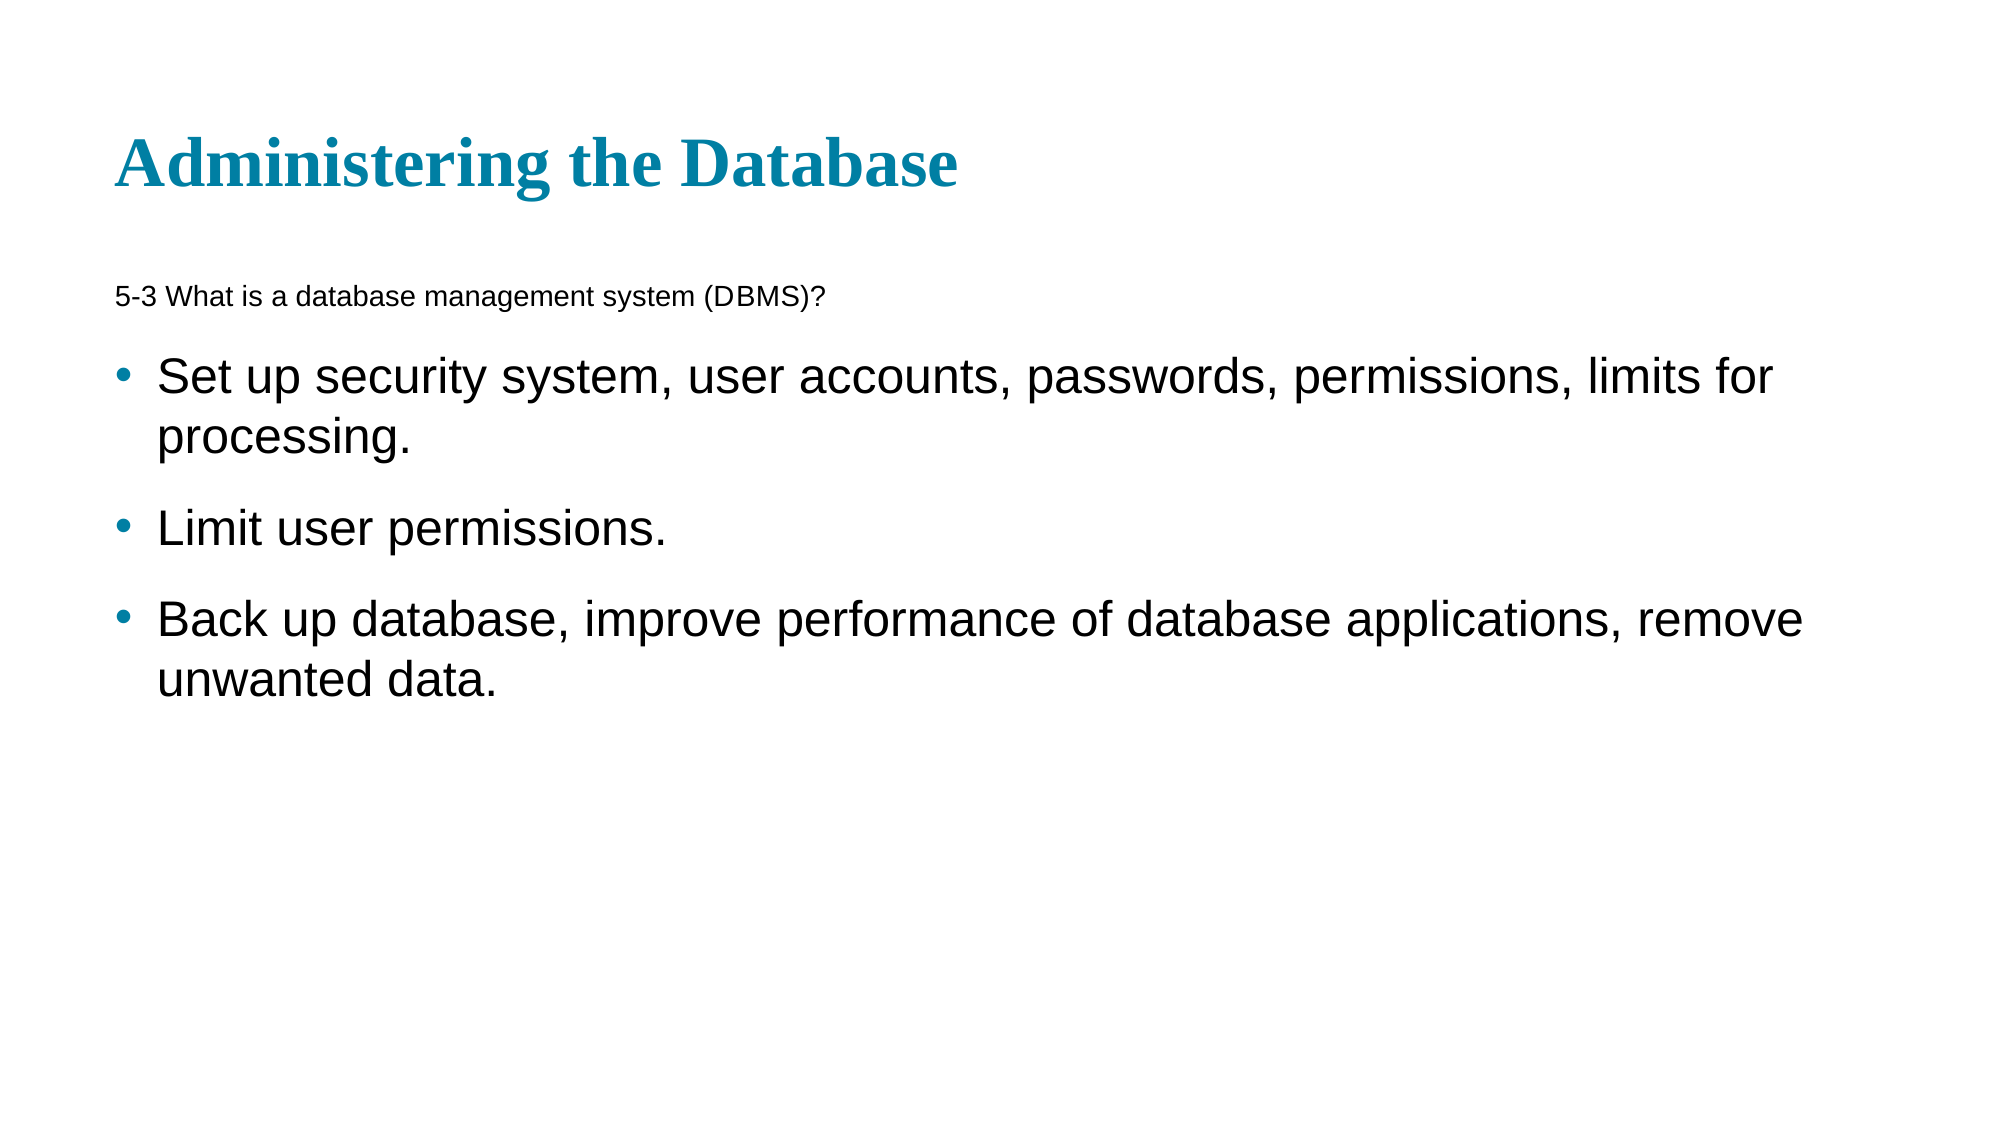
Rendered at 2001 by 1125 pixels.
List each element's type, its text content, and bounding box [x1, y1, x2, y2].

title Administering the Database [99, 35, 1900, 216]
list 5-3 What is a database management system (D B M S)? Set up security system, user accounts, passwords, permissions, limits for processing. Limit user permissions. Back up database, improve performance of database applications, remove unwanted data. [99, 262, 1900, 1005]
